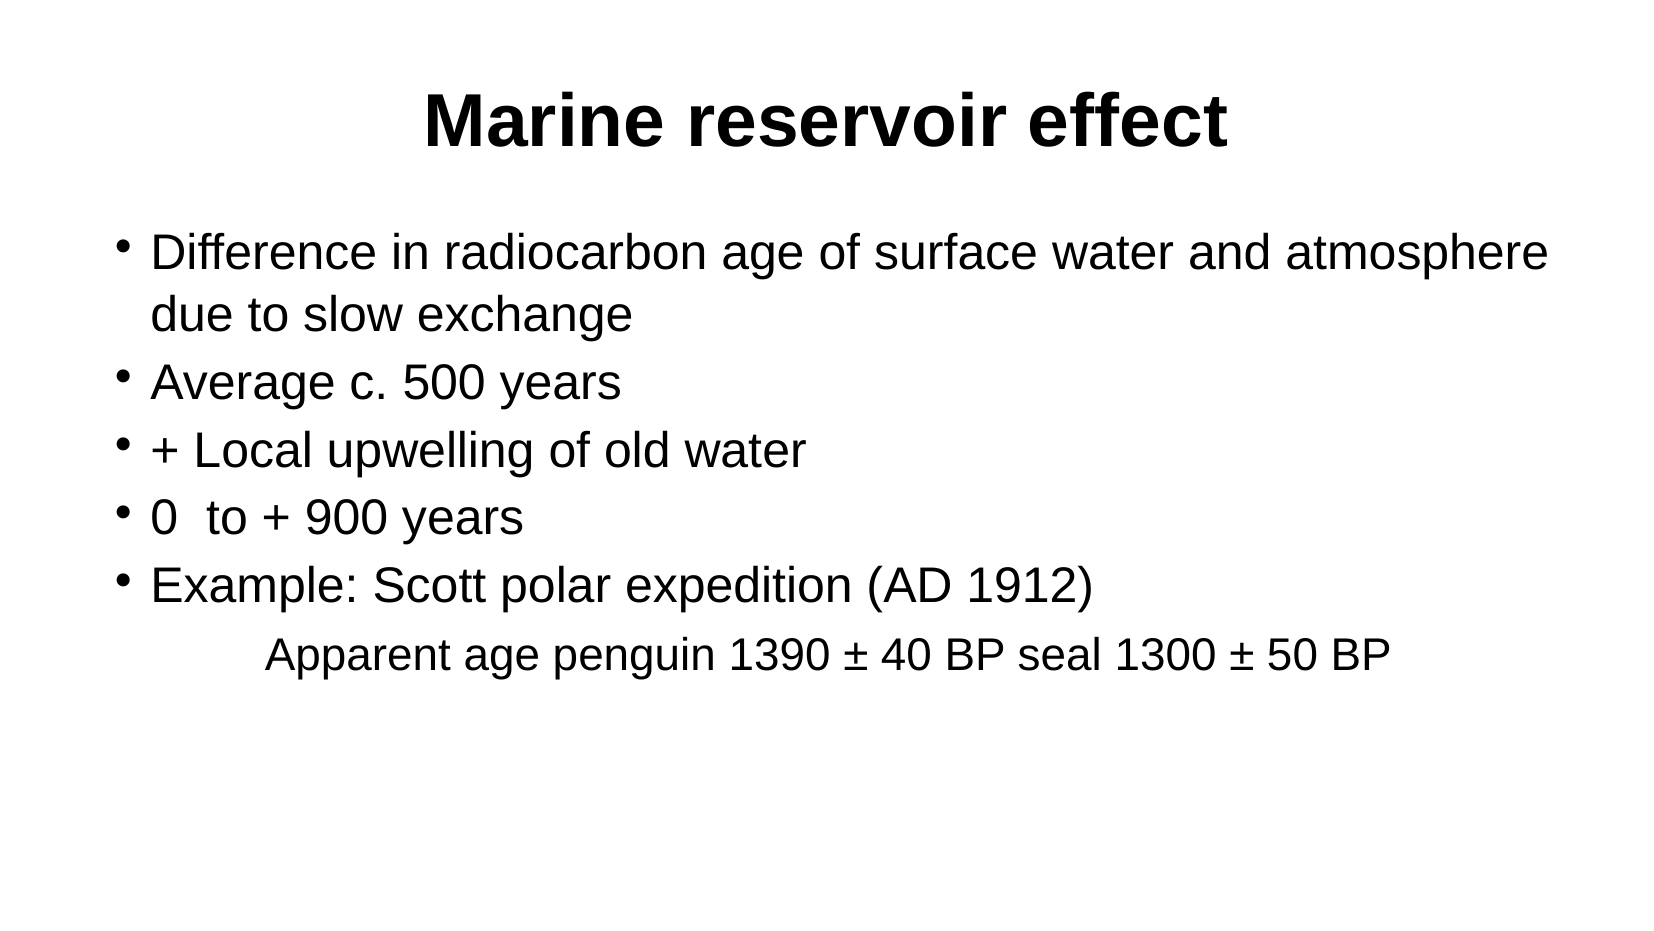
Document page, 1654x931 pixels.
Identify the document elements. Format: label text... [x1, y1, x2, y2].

text_box Difference in radiocarbon age of surface water and atmosphere due to slow exchange Average c. 500 years + Local upwelling of old water 0 to + 900 years Example: Scott polar expedition (AD 1912) Apparent age penguin 1390 ± 40 BP seal 1300 ± 50 BP [114, 216, 1603, 670]
text_box Marine reservoir effect [82, 37, 1570, 192]
